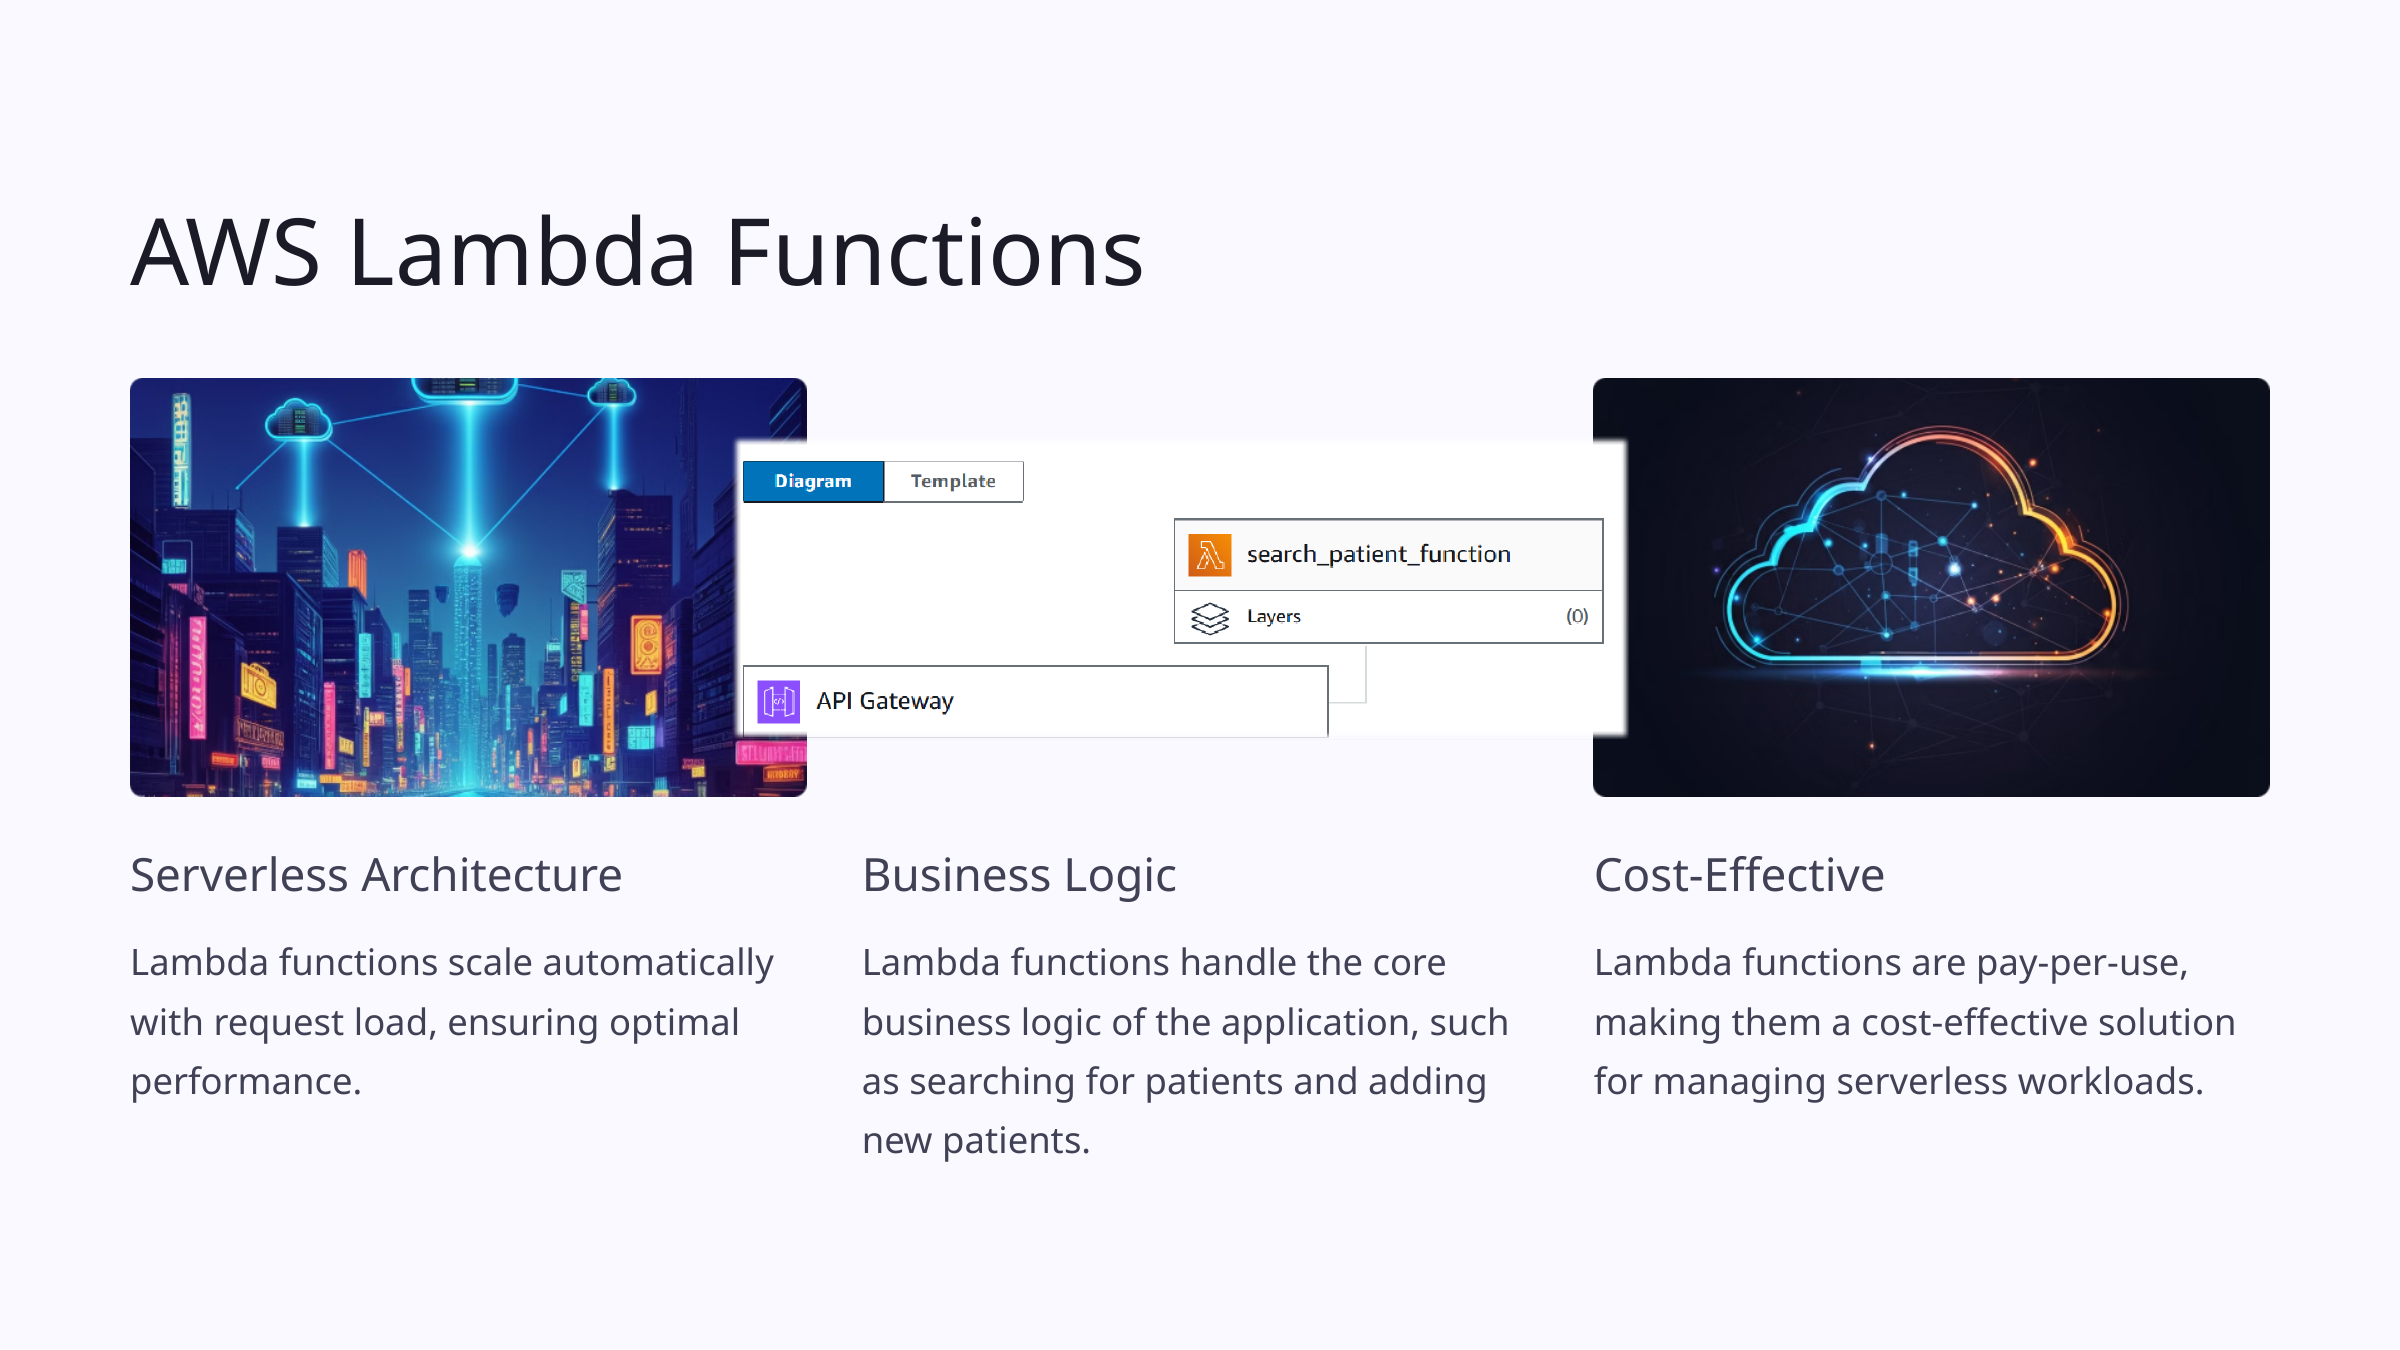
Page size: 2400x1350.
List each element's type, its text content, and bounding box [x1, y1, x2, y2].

text_box Lambda functions handle the core business logic of the application, such as searching for patients and adding new patients. [861, 923, 1538, 1162]
picture [130, 378, 2270, 797]
text_box AWS Lambda Functions [130, 188, 1240, 305]
text_box Lambda functions scale automatically with request load, ensuring optimal performance. [130, 923, 807, 1103]
text_box Serverless Architecture [130, 843, 663, 902]
text_box Cost-Effective [1593, 843, 2059, 902]
text_box Lambda functions are pay-per-use, making them a cost-effective solution for managing serverless workloads. [1593, 923, 2270, 1162]
text_box Business Logic [861, 843, 1327, 902]
